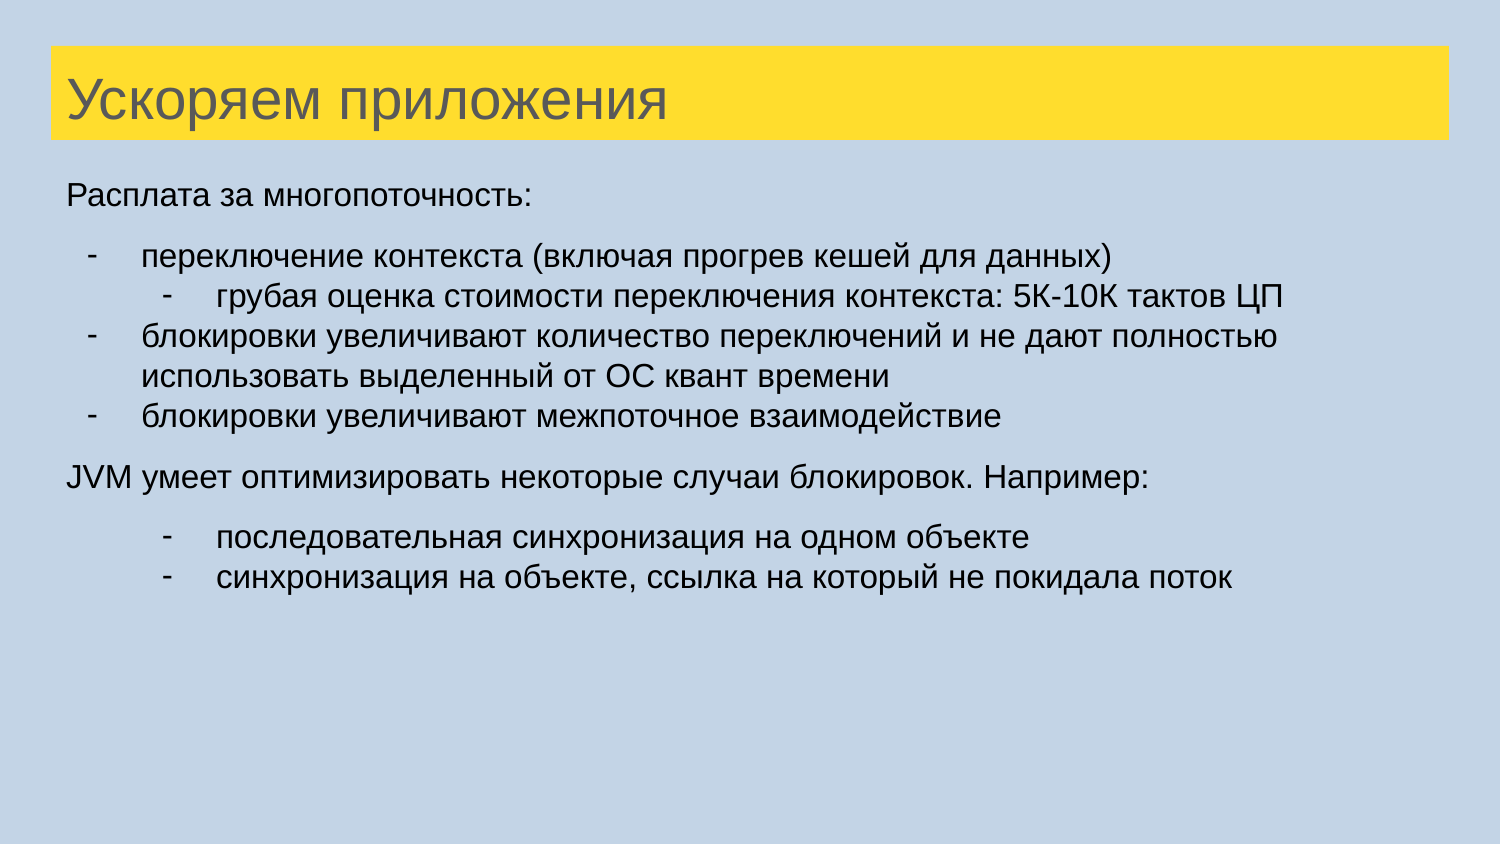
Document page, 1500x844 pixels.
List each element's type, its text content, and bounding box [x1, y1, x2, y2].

title Ускоряем приложения [51, 45, 1449, 140]
text_box Расплата за многопоточность: переключение контекста (включая прогрев кешей для данных) грубая оценка стоимости переключения контекста: 5К-10К тактов ЦП блокировки увеличивают количество переключений и не дают полностью использовать выделенный от ОС квант времени блокировки увеличивают межпоточное взаимодействие JVM умеет оптимизировать некоторые случаи блокировок. Например: последовательная синхронизация на одном объекте синхронизация на объекте, ссылка на который не покидала поток [51, 158, 1449, 791]
